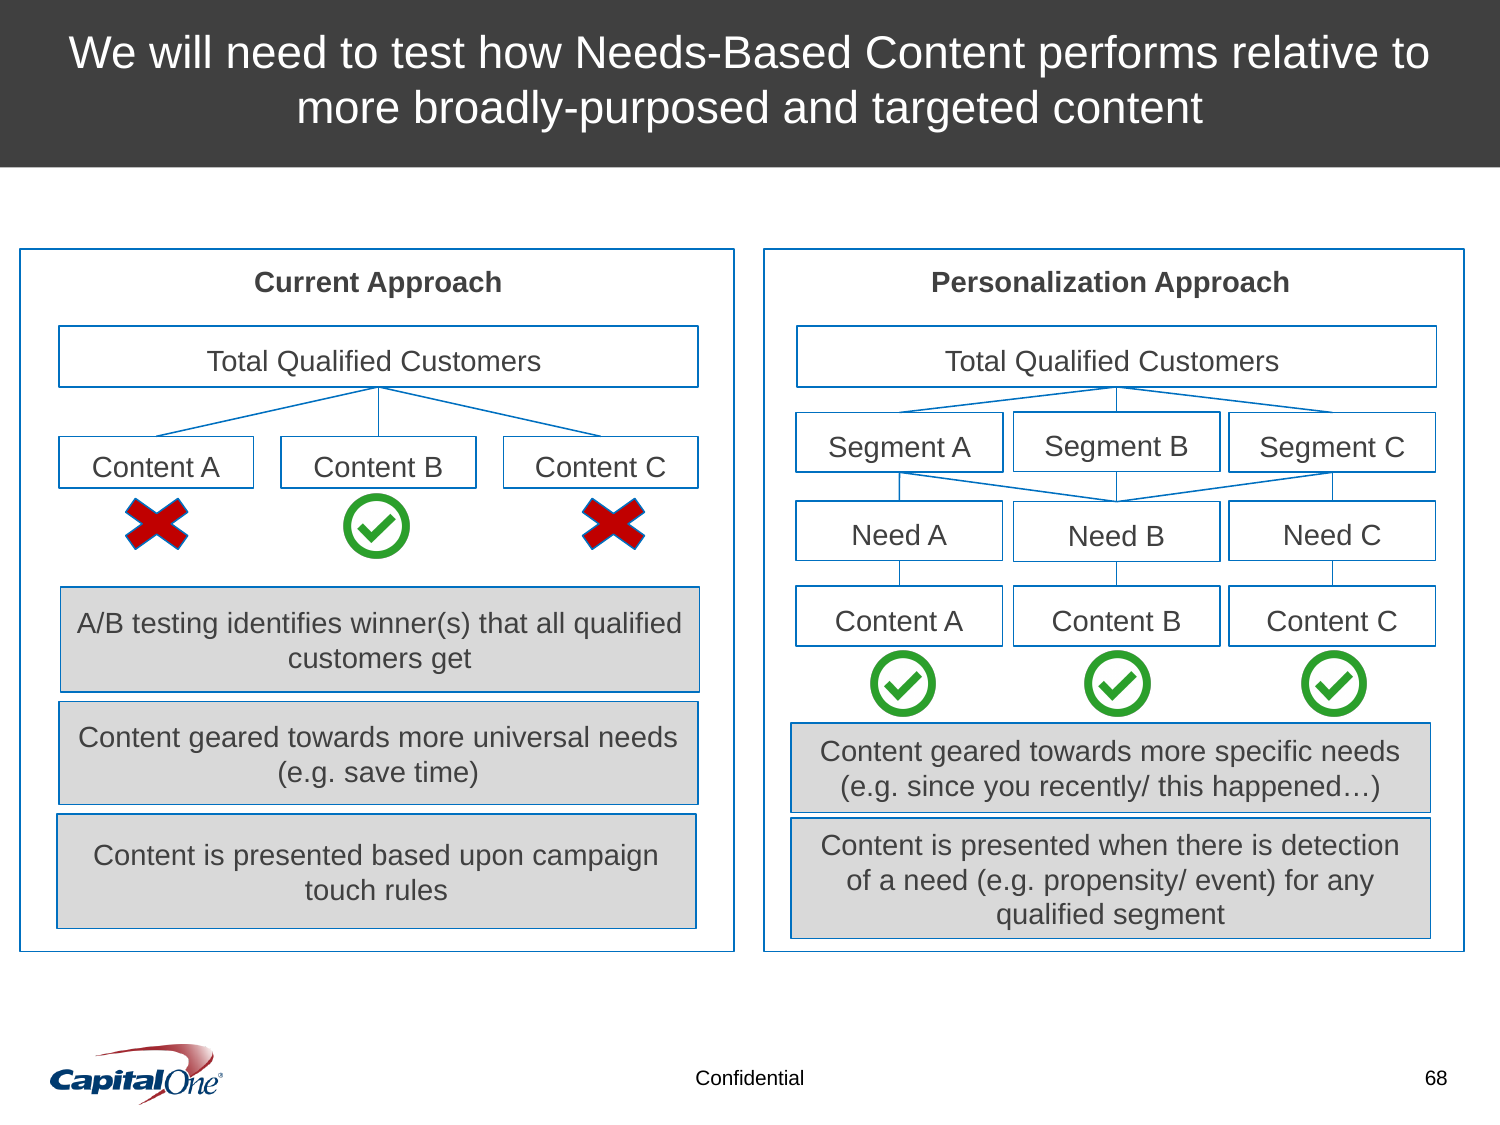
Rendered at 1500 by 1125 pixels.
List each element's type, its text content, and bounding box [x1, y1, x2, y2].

text_box [20, 249, 735, 952]
picture [1083, 649, 1152, 718]
picture [868, 649, 937, 718]
picture [50, 1044, 223, 1105]
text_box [1118, 386, 1333, 413]
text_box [1118, 472, 1333, 502]
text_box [900, 472, 1113, 502]
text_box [378, 386, 602, 437]
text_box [155, 386, 377, 437]
picture [1300, 649, 1369, 718]
text_box [763, 249, 1465, 952]
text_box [899, 386, 1114, 413]
picture [342, 491, 411, 560]
text_box We will need to test how Needs-Based Content performs relative to more broadly-purposed and targeted content [0, 0, 1500, 168]
